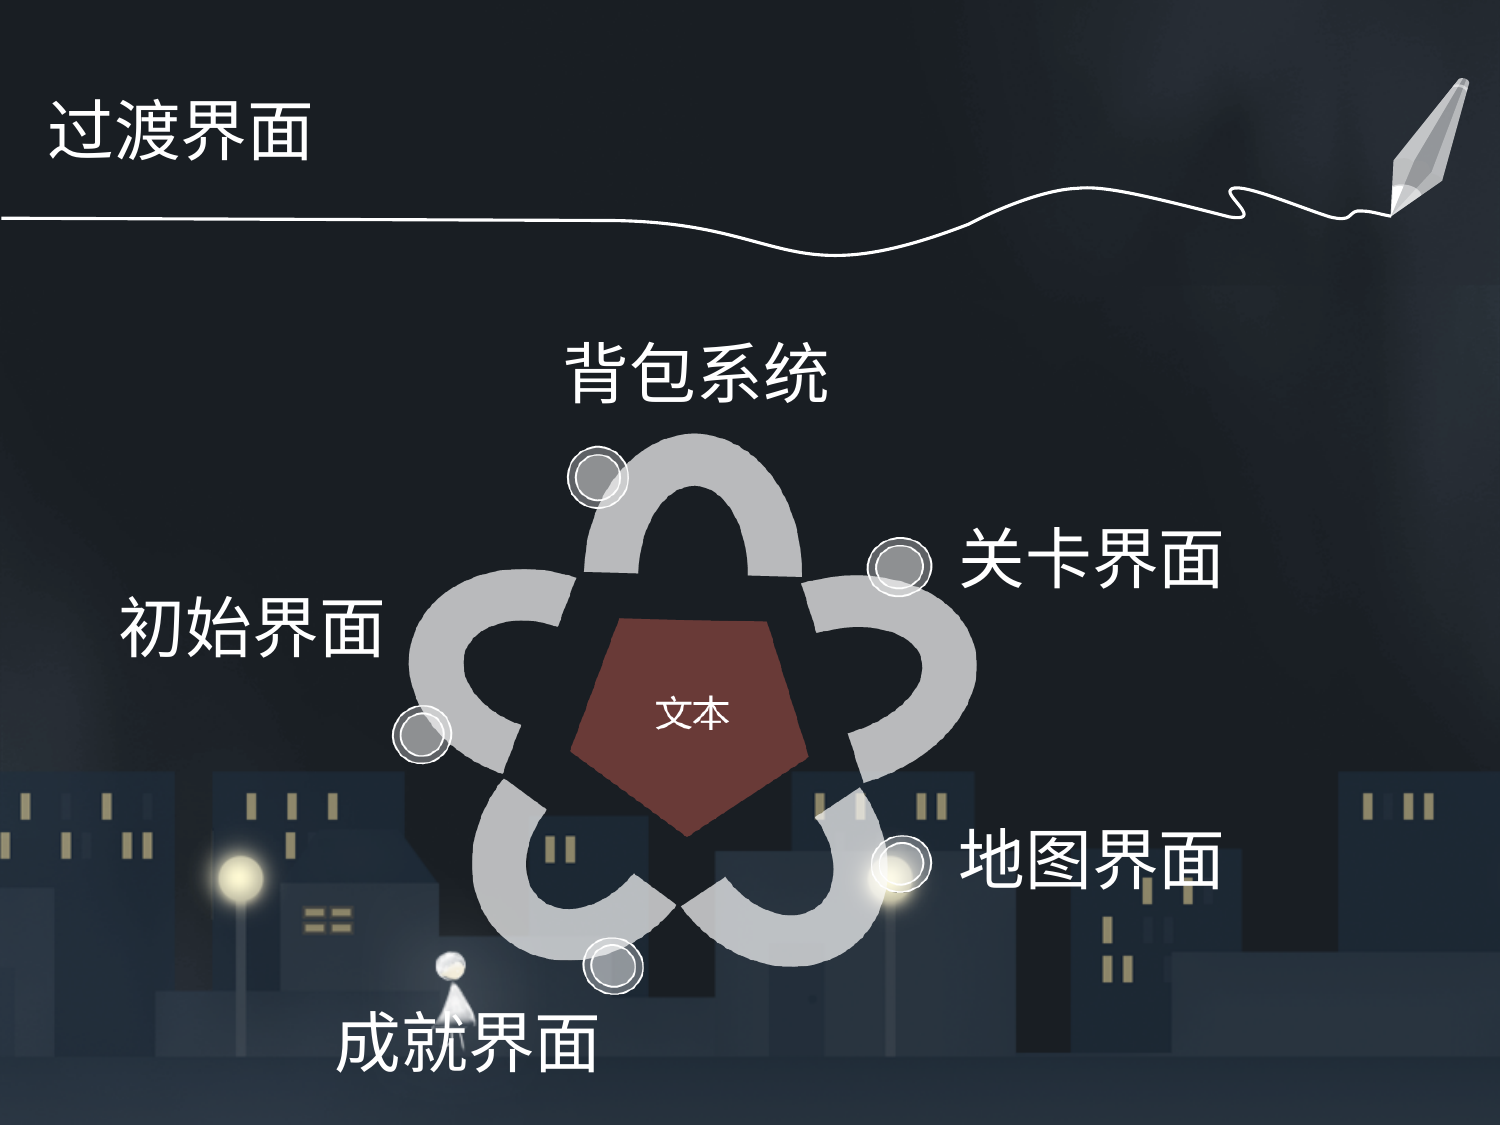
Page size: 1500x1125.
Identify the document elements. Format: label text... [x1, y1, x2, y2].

text_box 成就界面 [319, 993, 806, 1089]
text_box 过渡界面 [32, 81, 557, 176]
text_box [1390, 77, 1470, 217]
text_box 地图界面 [981, 810, 1430, 905]
text_box 初始界面 [104, 578, 386, 673]
text_box 关卡界面 [981, 509, 1430, 605]
text_box 背包系统 [548, 324, 1034, 420]
text_box [1, 187, 1385, 256]
picture [0, 0, 1500, 1125]
